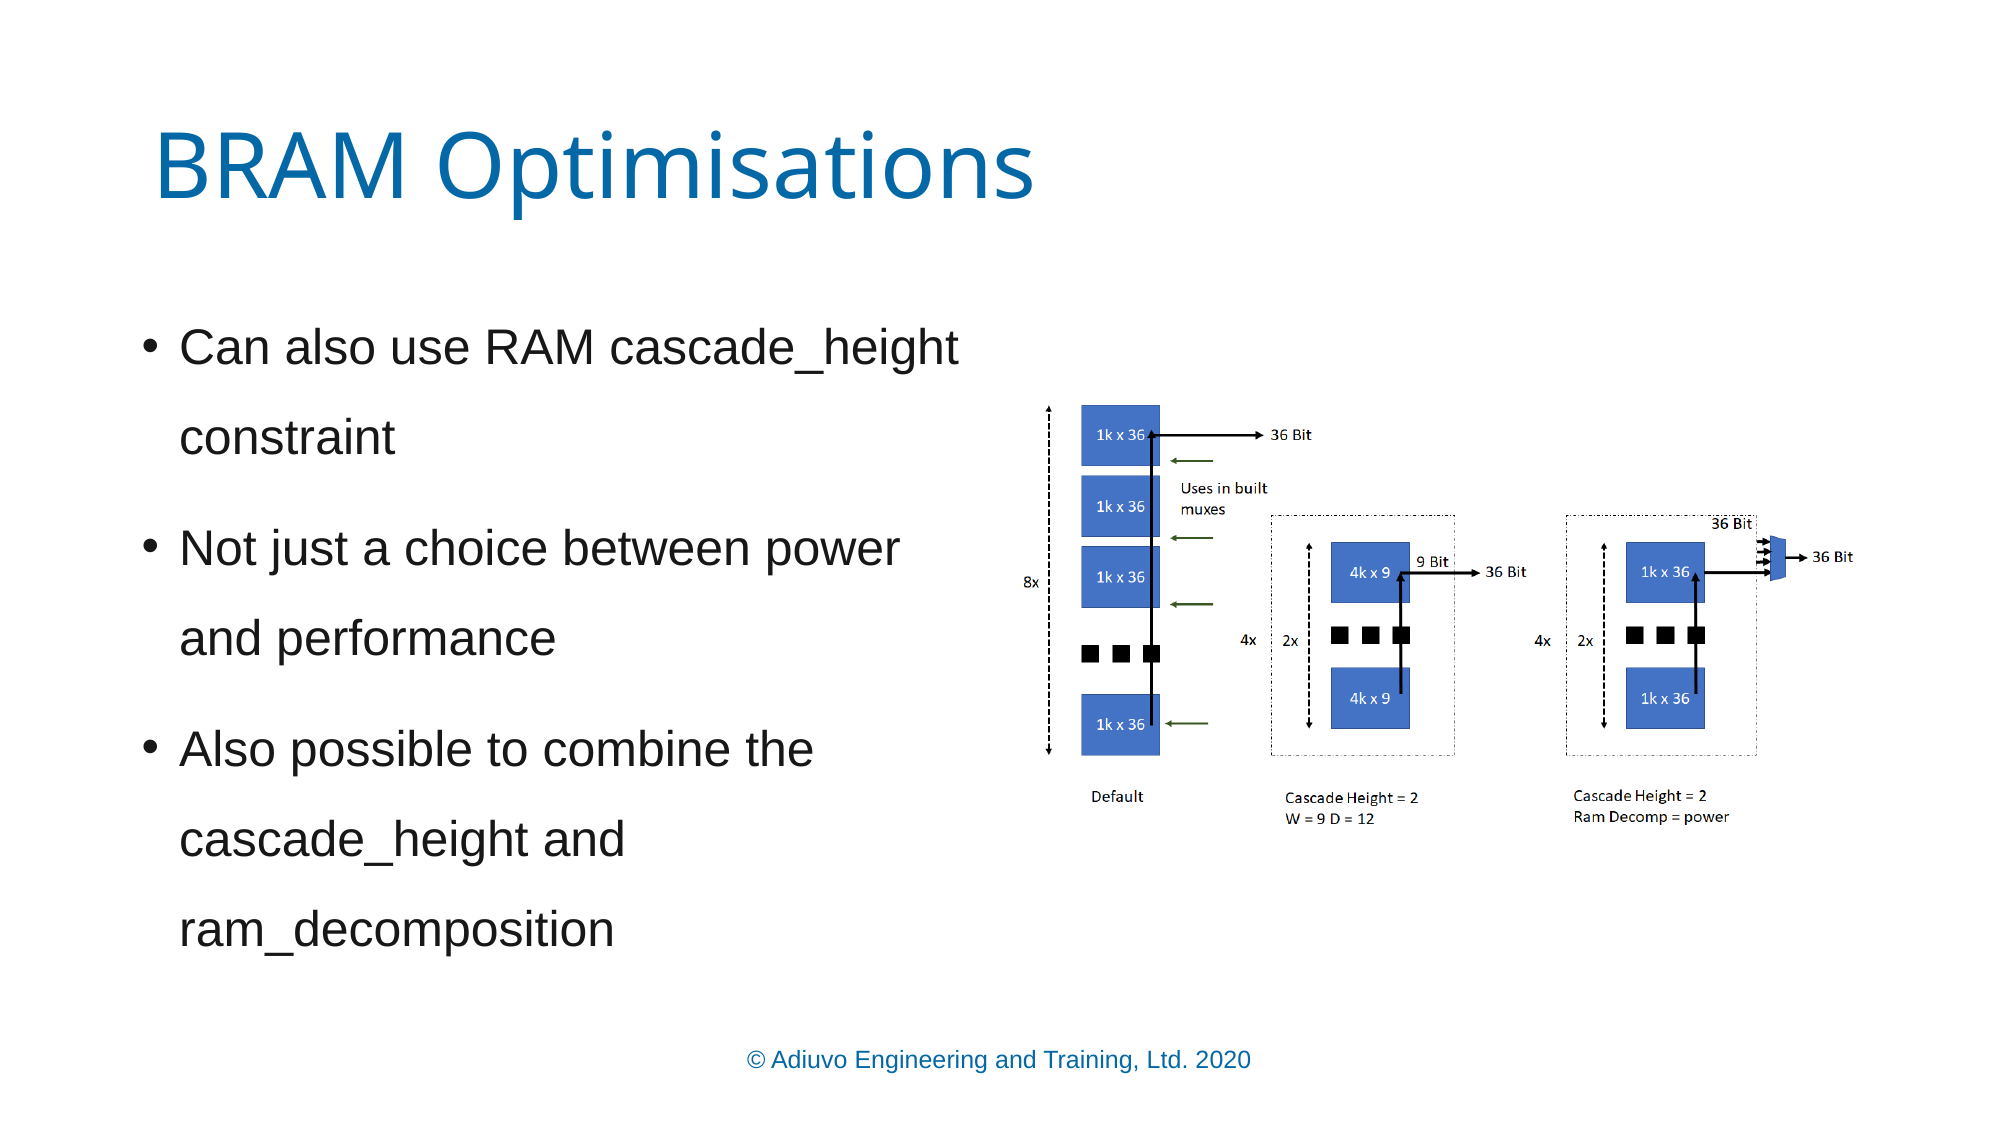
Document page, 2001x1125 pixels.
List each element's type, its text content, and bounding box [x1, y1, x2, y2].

list Can also use RAM cascade_height constraint Not just a choice between power and performance Also possible to combine the cascade_height and ram_decomposition [126, 277, 977, 992]
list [1012, 398, 1863, 839]
title BRAM Optimisations [137, 59, 1863, 278]
text_box © Adiuvo Engineering and Training, Ltd. 2020 [662, 1036, 1338, 1097]
